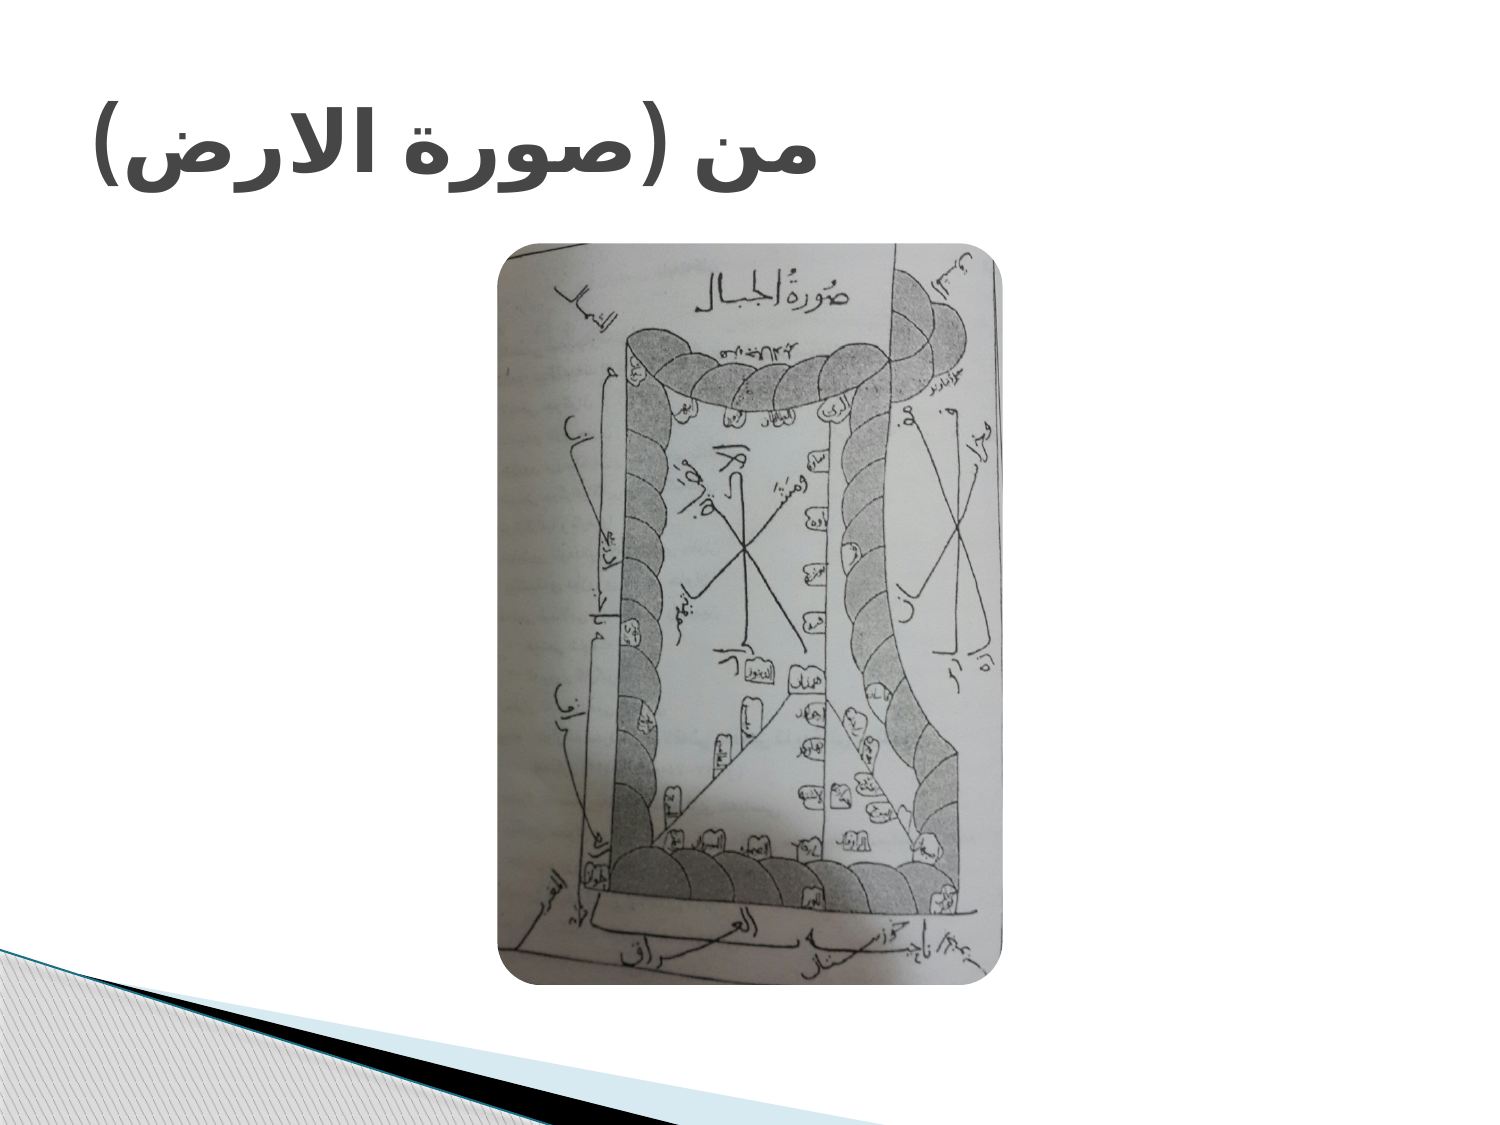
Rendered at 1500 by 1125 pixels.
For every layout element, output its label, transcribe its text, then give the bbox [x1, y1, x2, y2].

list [497, 243, 1003, 986]
title من (صورة الارض) [75, 45, 1425, 233]
